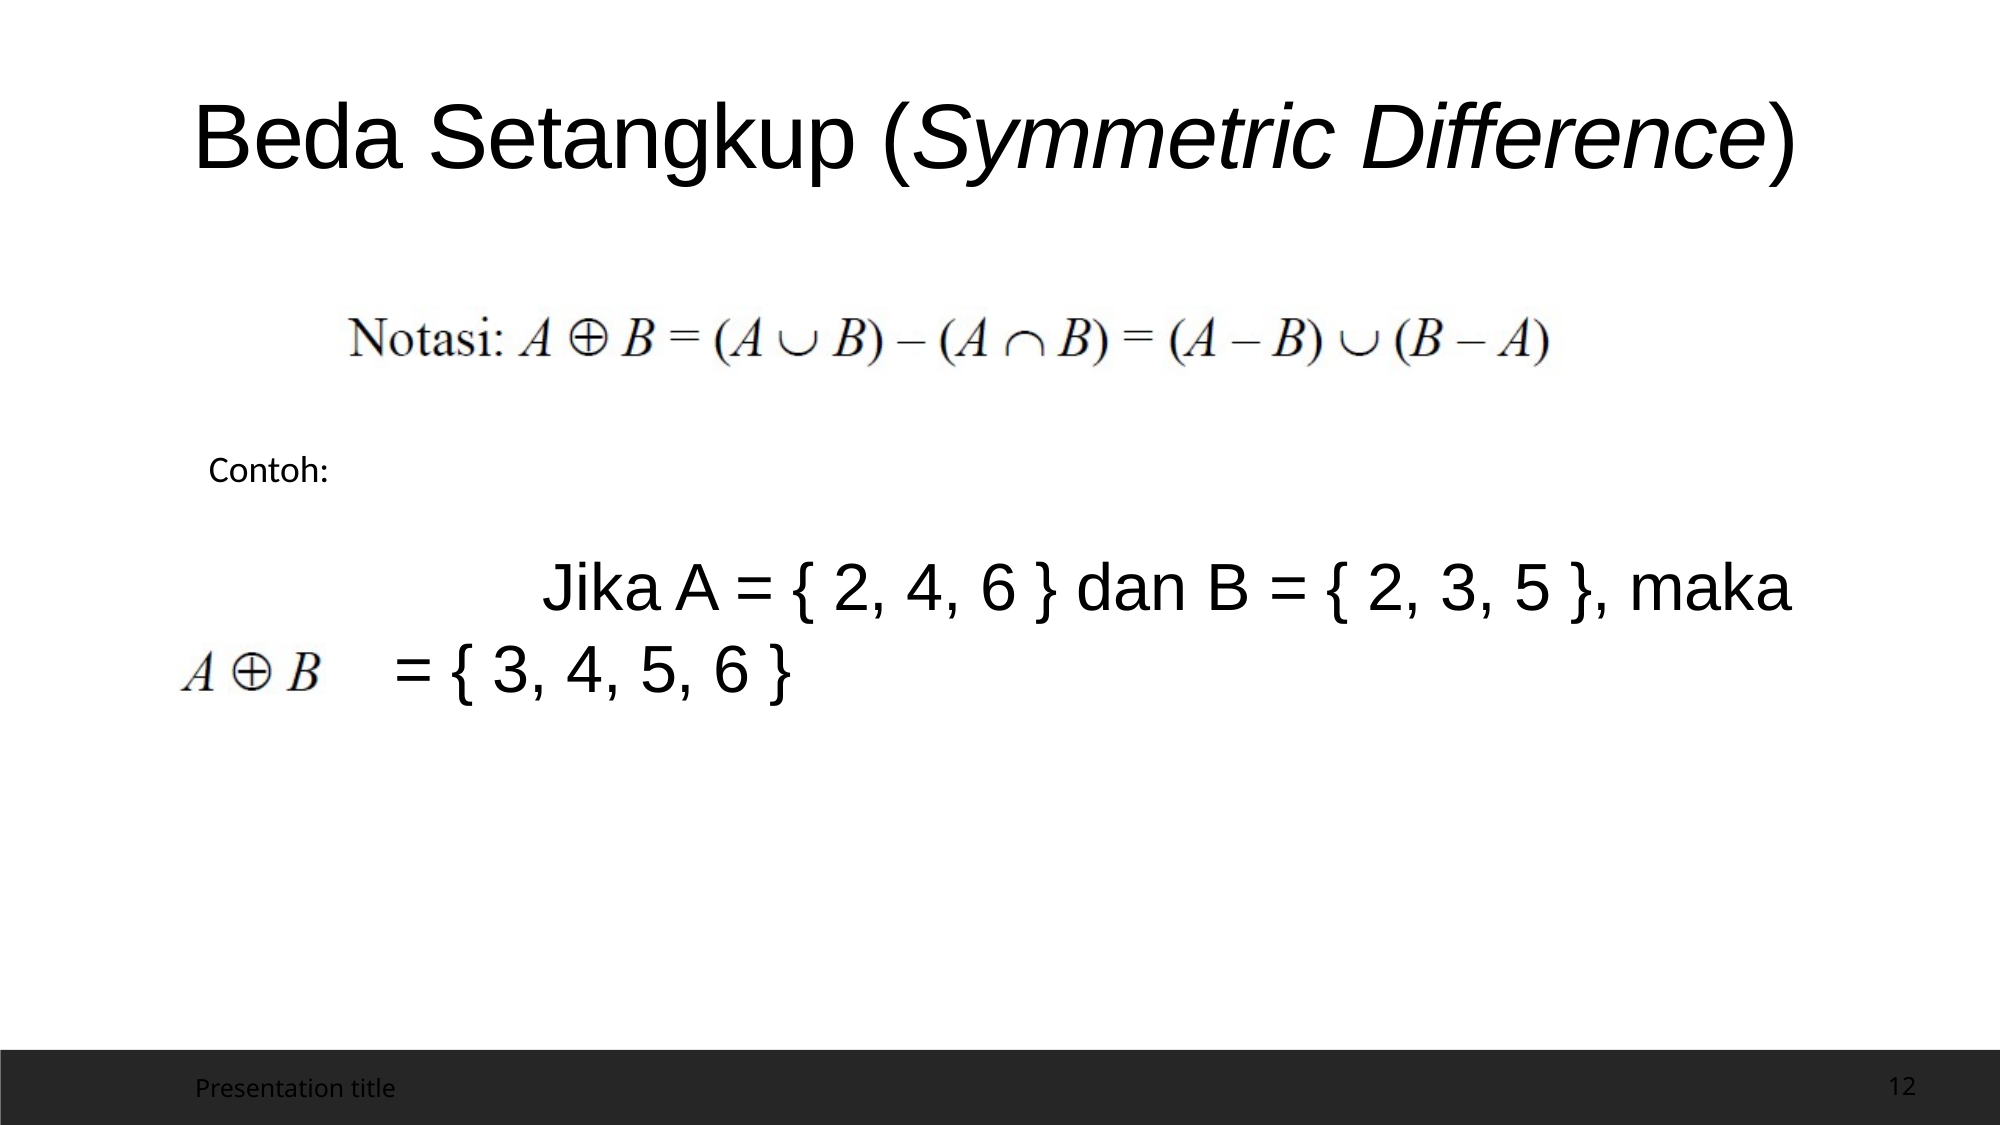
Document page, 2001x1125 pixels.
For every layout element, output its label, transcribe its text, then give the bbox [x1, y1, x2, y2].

picture [338, 305, 1565, 376]
text_box Jika A = { 2, 4, 6 } dan B = { 2, 3, 5 }, maka [527, 536, 1829, 677]
text_box = { 3, 4, 5, 6 } [120, 618, 808, 714]
title Beda Setangkup (Symmetric Difference) [177, 68, 1828, 307]
slide_number 12 [1803, 1057, 1932, 1118]
picture [177, 643, 326, 700]
footer Presentation title [180, 1057, 1299, 1118]
text_box Contoh: [194, 438, 1195, 498]
